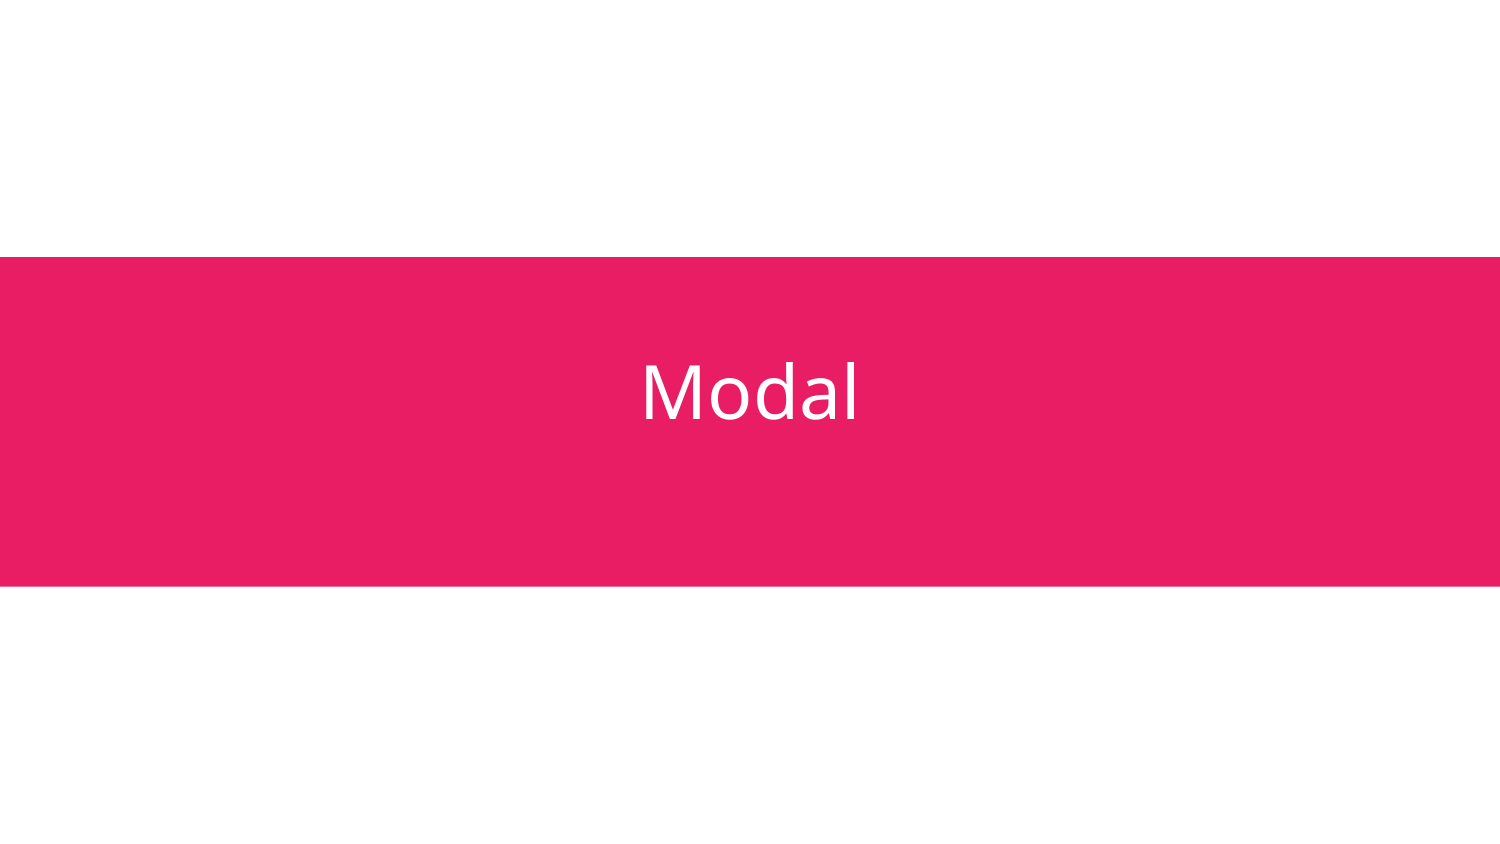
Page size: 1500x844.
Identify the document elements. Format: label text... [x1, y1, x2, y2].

title Modal [70, 309, 1430, 559]
